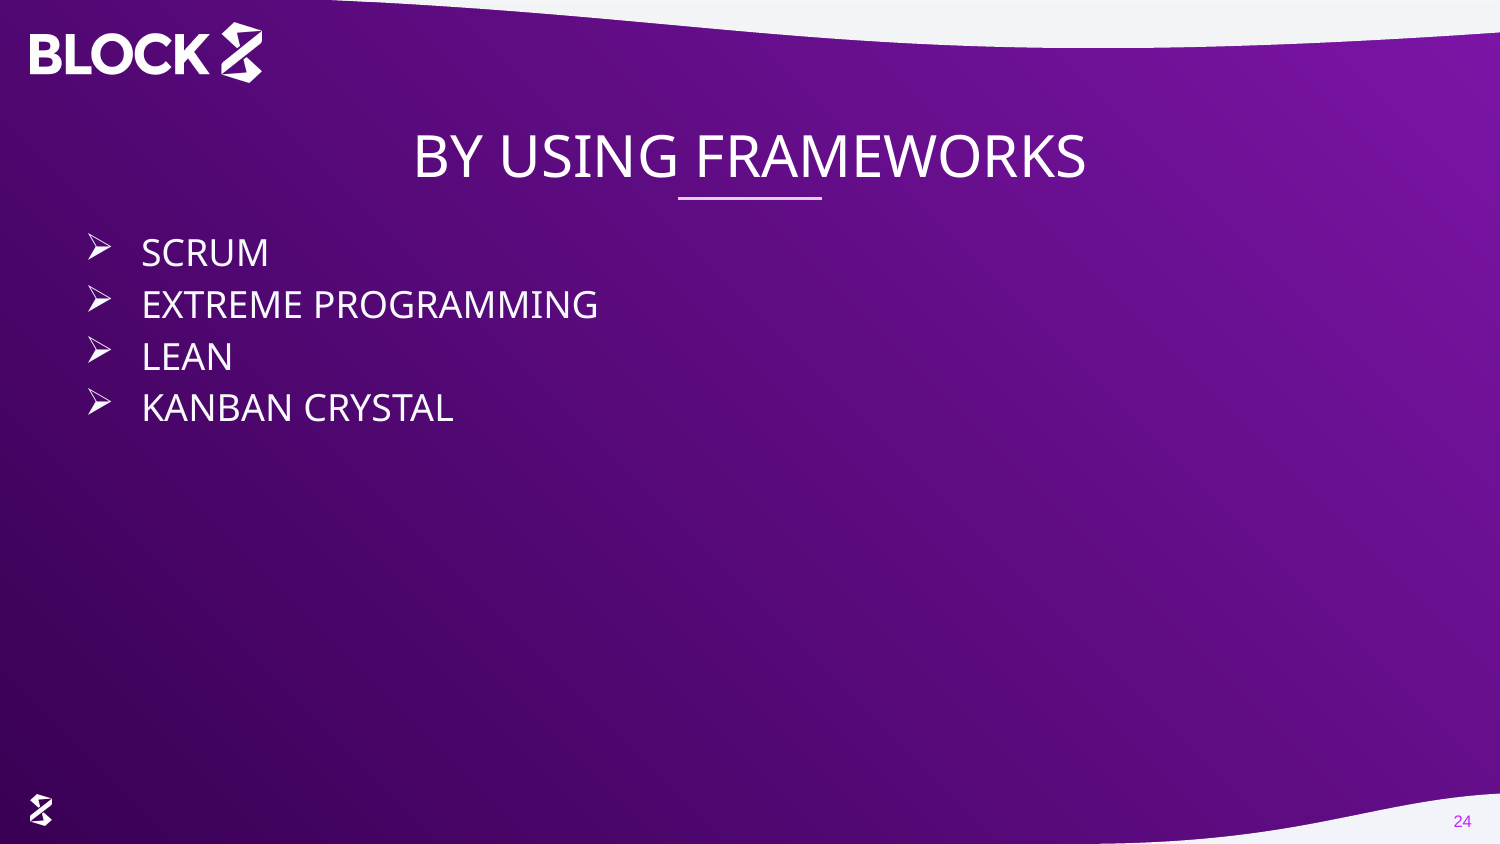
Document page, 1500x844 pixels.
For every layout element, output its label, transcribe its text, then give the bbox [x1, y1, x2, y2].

slide_number 24 [1397, 788, 1488, 844]
picture [30, 22, 262, 83]
title BY USING FRAMEWORKS [51, 104, 1449, 190]
picture [30, 794, 52, 826]
list SCRUM EXTREME PROGRAMMING LEAN KANBAN CRYSTAL [51, 207, 1449, 768]
